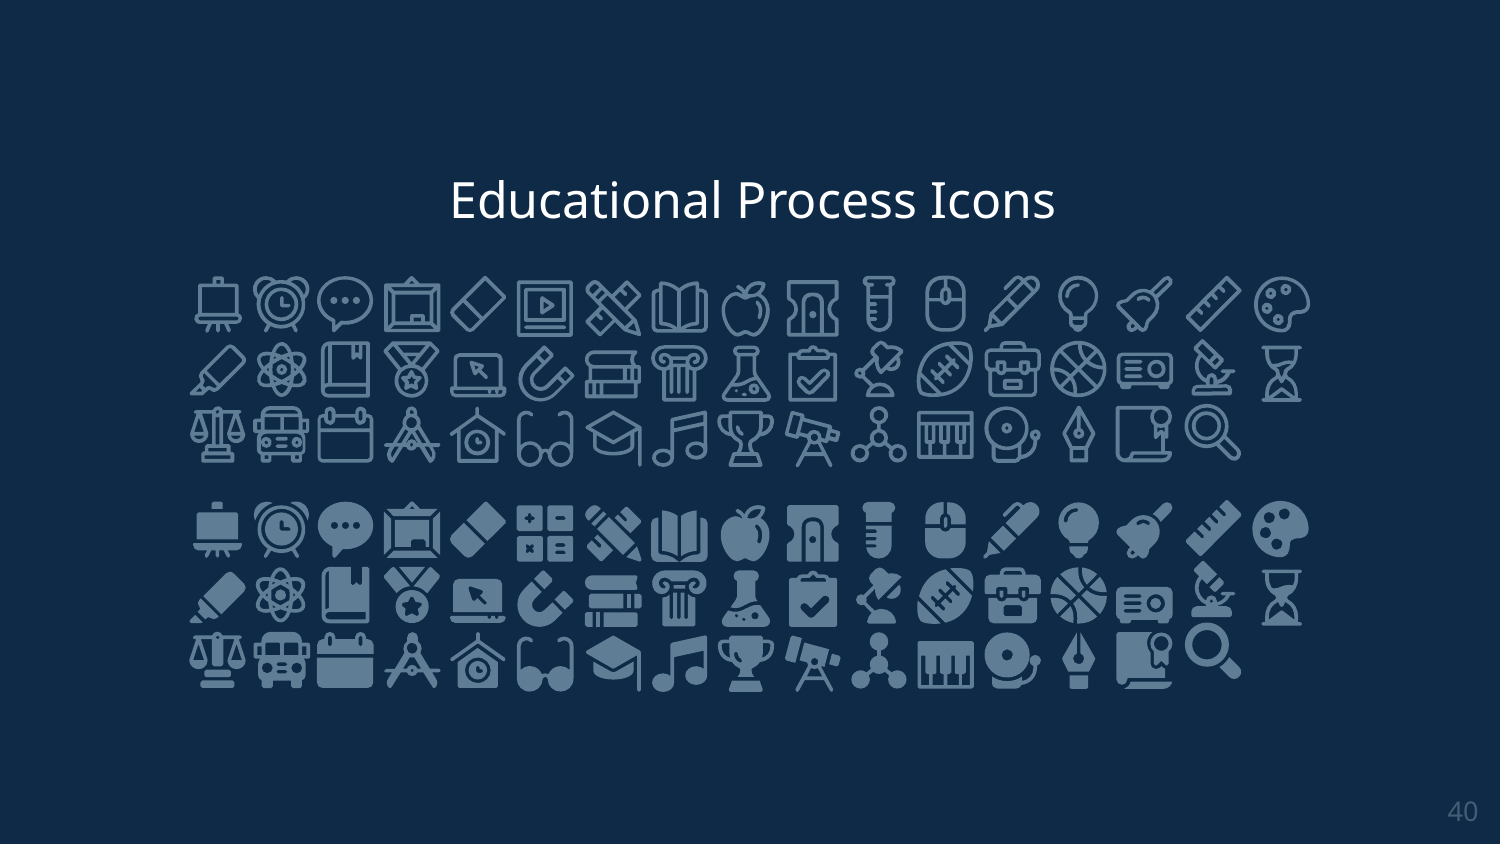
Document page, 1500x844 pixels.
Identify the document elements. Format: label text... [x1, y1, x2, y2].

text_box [251, 275, 312, 333]
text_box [584, 574, 642, 627]
text_box [789, 570, 838, 627]
text_box [854, 340, 904, 398]
text_box [584, 350, 641, 399]
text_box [982, 501, 1044, 559]
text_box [1115, 501, 1174, 559]
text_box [651, 570, 708, 627]
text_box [1115, 586, 1173, 624]
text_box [915, 341, 976, 398]
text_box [717, 635, 775, 693]
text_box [449, 631, 506, 689]
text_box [650, 510, 708, 562]
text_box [516, 280, 574, 338]
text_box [449, 578, 507, 624]
text_box [652, 635, 708, 692]
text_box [786, 279, 839, 337]
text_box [316, 275, 375, 333]
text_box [188, 631, 247, 689]
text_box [383, 501, 441, 559]
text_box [584, 504, 643, 562]
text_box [1057, 275, 1100, 333]
text_box [651, 281, 708, 333]
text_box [252, 405, 311, 463]
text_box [1058, 502, 1100, 559]
text_box [384, 276, 441, 333]
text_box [1115, 275, 1174, 333]
text_box [1261, 569, 1302, 626]
text_box [450, 275, 506, 333]
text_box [449, 501, 507, 558]
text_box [924, 501, 966, 559]
slide_number ‹#› [1403, 779, 1494, 844]
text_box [1184, 622, 1243, 680]
text_box [1252, 500, 1309, 558]
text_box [719, 345, 773, 403]
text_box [855, 567, 902, 624]
text_box [652, 410, 708, 467]
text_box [516, 505, 574, 562]
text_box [383, 566, 441, 624]
text_box [1062, 405, 1096, 463]
text_box [1050, 340, 1107, 398]
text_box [786, 504, 839, 562]
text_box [192, 501, 243, 559]
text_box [1252, 276, 1311, 333]
text_box [1191, 339, 1236, 396]
text_box [917, 410, 974, 459]
text_box [516, 410, 574, 467]
text_box [1185, 275, 1242, 332]
text_box [321, 566, 370, 624]
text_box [188, 571, 247, 624]
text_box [862, 501, 896, 559]
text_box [720, 570, 772, 628]
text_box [449, 406, 507, 464]
text_box [384, 632, 441, 689]
text_box [190, 406, 246, 463]
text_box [984, 632, 1042, 689]
title Educational Process Icons [175, 153, 1332, 233]
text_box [717, 410, 775, 468]
text_box [516, 636, 574, 692]
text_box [720, 280, 772, 337]
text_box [514, 345, 576, 402]
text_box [984, 406, 1042, 464]
text_box [984, 275, 1041, 332]
text_box [720, 505, 770, 562]
text_box [189, 344, 247, 396]
text_box [319, 501, 374, 558]
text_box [256, 341, 308, 398]
text_box [917, 641, 974, 689]
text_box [1116, 631, 1173, 690]
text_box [253, 567, 310, 623]
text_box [316, 631, 374, 689]
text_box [984, 340, 1042, 398]
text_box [1050, 567, 1108, 624]
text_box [784, 635, 841, 693]
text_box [515, 570, 574, 628]
text_box [383, 406, 441, 464]
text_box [1061, 632, 1096, 690]
text_box [585, 280, 642, 337]
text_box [382, 341, 441, 398]
text_box [253, 632, 311, 689]
text_box [925, 275, 966, 332]
text_box [784, 411, 841, 468]
text_box [1186, 500, 1242, 557]
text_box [916, 567, 975, 625]
text_box [851, 632, 907, 689]
text_box [651, 345, 708, 402]
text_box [1191, 560, 1236, 618]
text_box [320, 341, 370, 398]
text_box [1116, 352, 1174, 390]
text_box [862, 275, 896, 333]
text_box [585, 635, 642, 693]
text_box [248, 501, 315, 559]
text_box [449, 352, 507, 398]
text_box [194, 276, 243, 333]
text_box [1261, 345, 1302, 402]
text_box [1183, 403, 1243, 461]
text_box [1115, 405, 1173, 463]
text_box [850, 406, 907, 463]
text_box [984, 567, 1042, 624]
text_box [317, 406, 374, 463]
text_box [788, 344, 838, 402]
text_box [585, 410, 642, 467]
